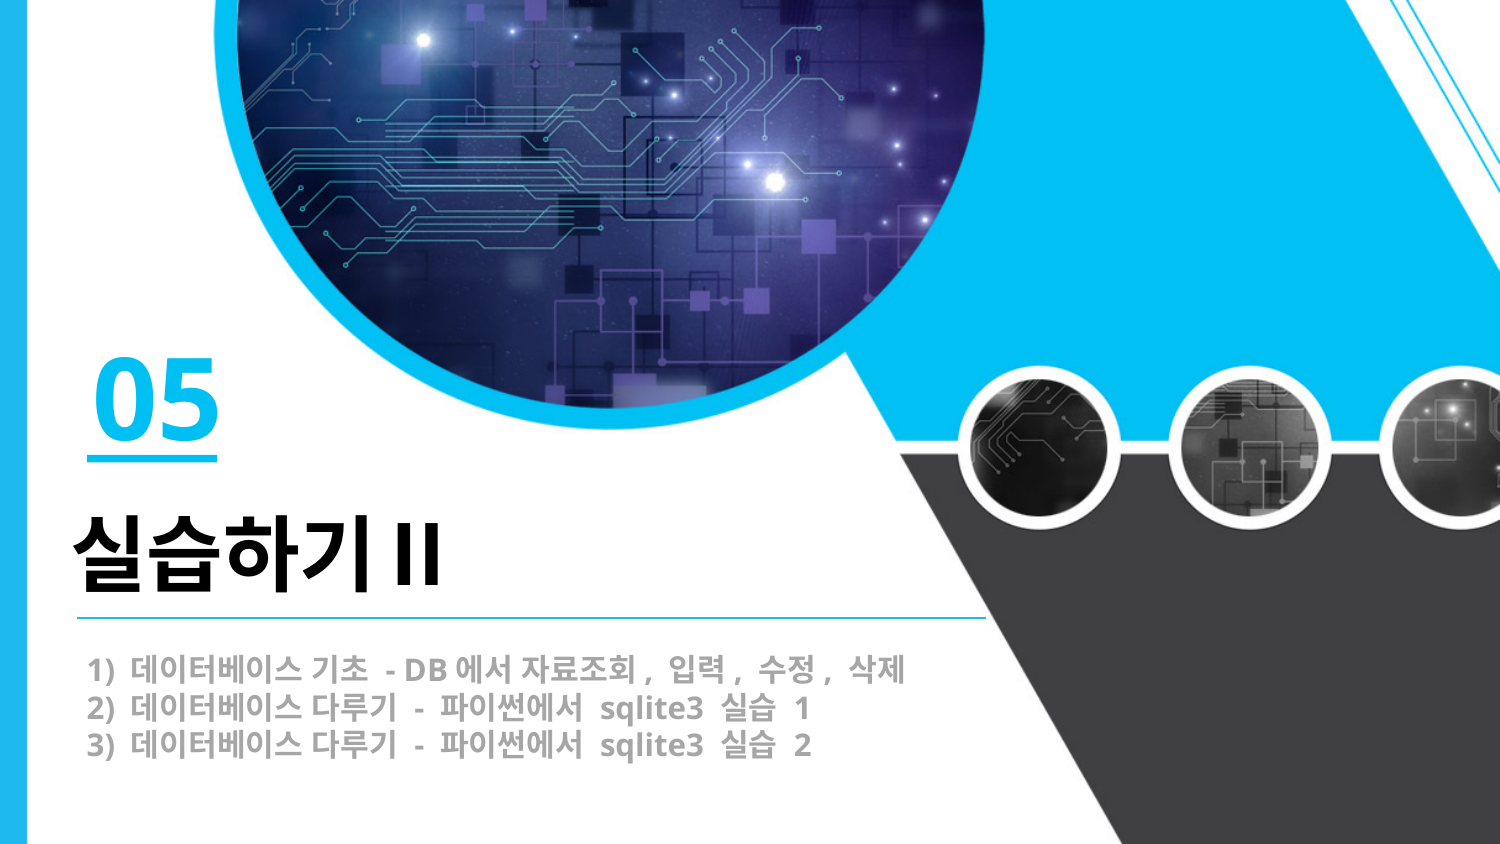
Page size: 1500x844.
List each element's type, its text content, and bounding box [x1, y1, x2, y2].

picture [0, 0, 1500, 844]
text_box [72, 318, 244, 473]
text_box 실습하기Ⅱ [55, 495, 966, 610]
text_box 1) 데이터베이스 기초 - DB에서 자료조회, 입력, 수정, 삭제 2) 데이터베이스 다루기 - 파이썬에서 sqlite3 실습 1 3) 데이터베이스 다루기 - 파이썬에서 sqlite3 실습 2 [71, 643, 925, 771]
picture [236, 0, 983, 408]
picture [1346, 0, 1500, 270]
